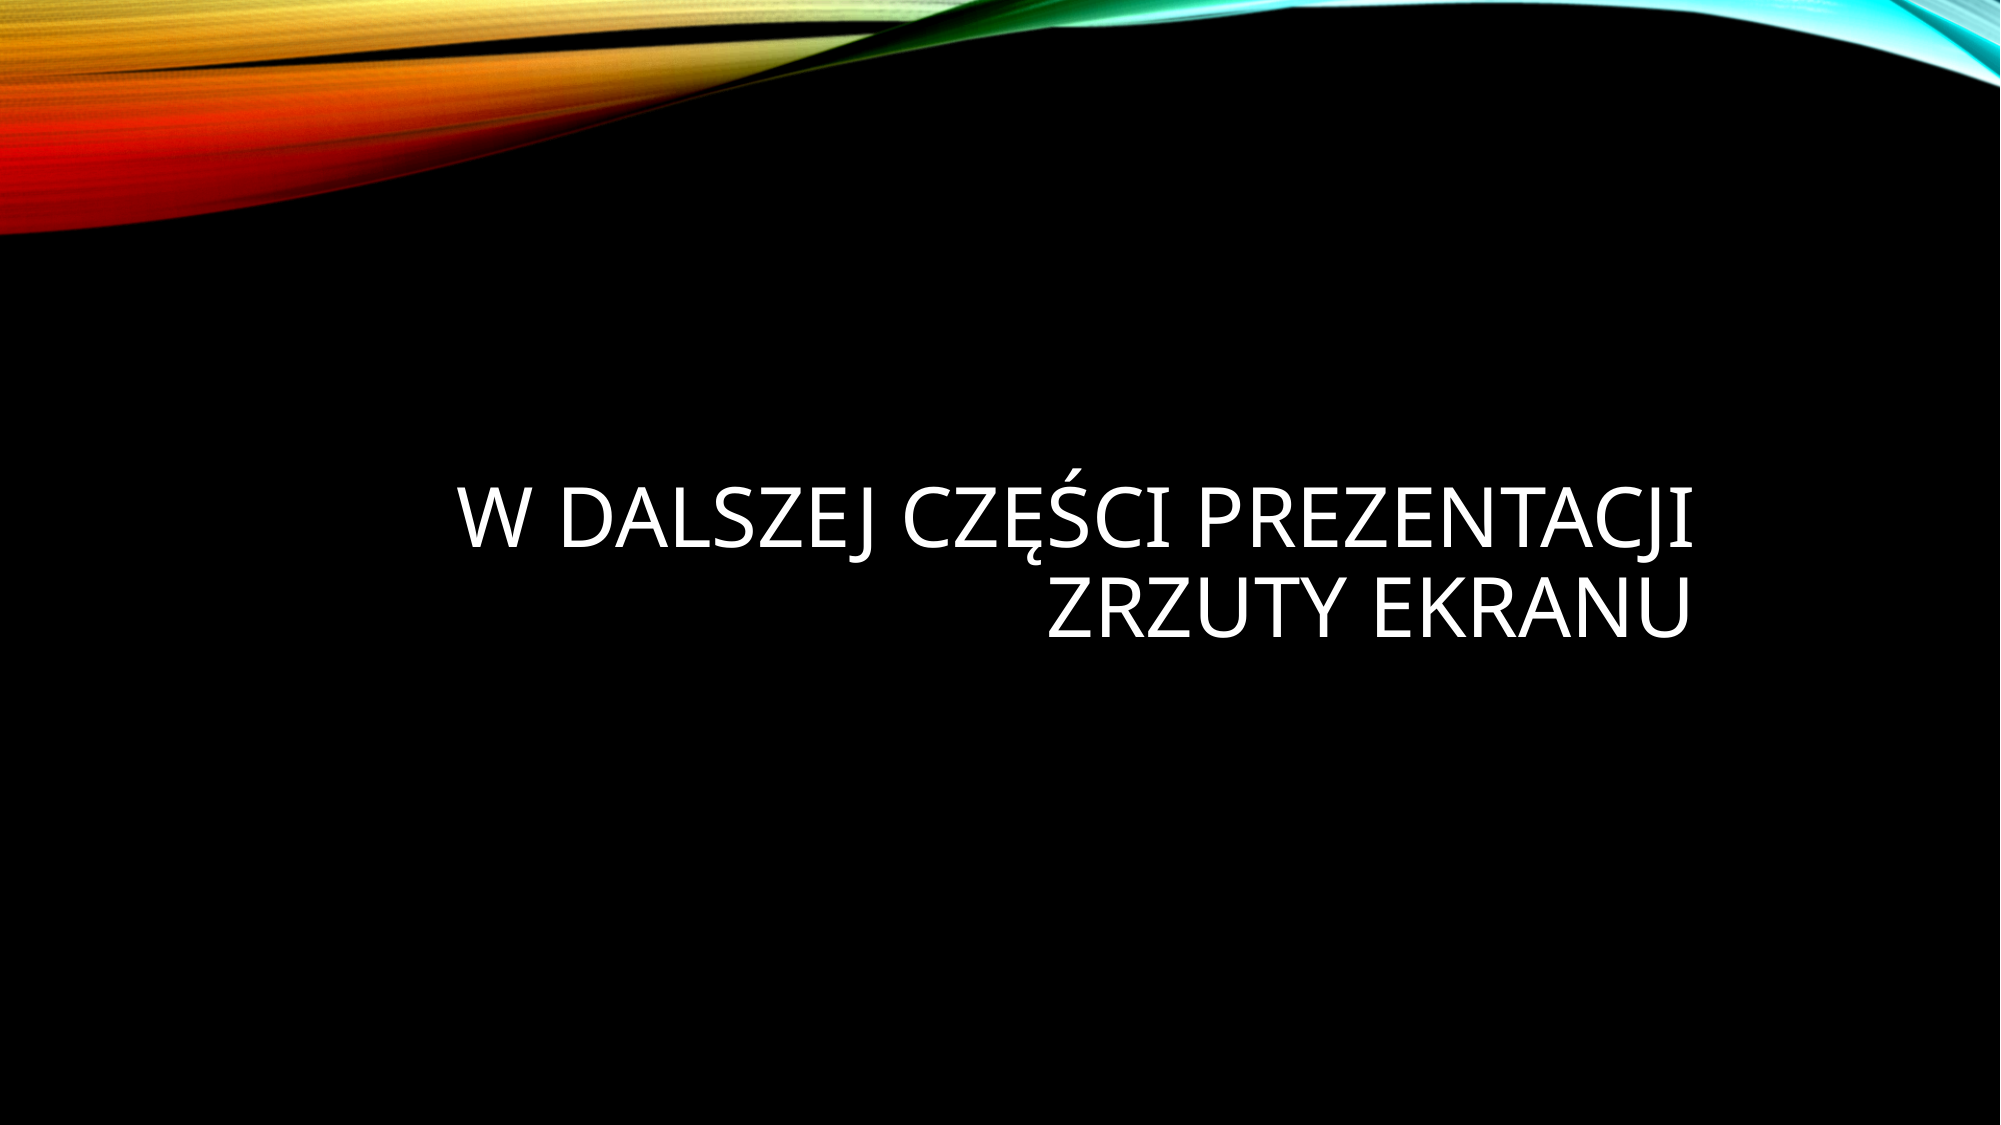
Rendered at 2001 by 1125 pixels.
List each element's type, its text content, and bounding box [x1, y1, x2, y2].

text_box W dalszej części prezentacji Zrzuty ekranu [298, 459, 1711, 672]
picture [0, 0, 2000, 237]
